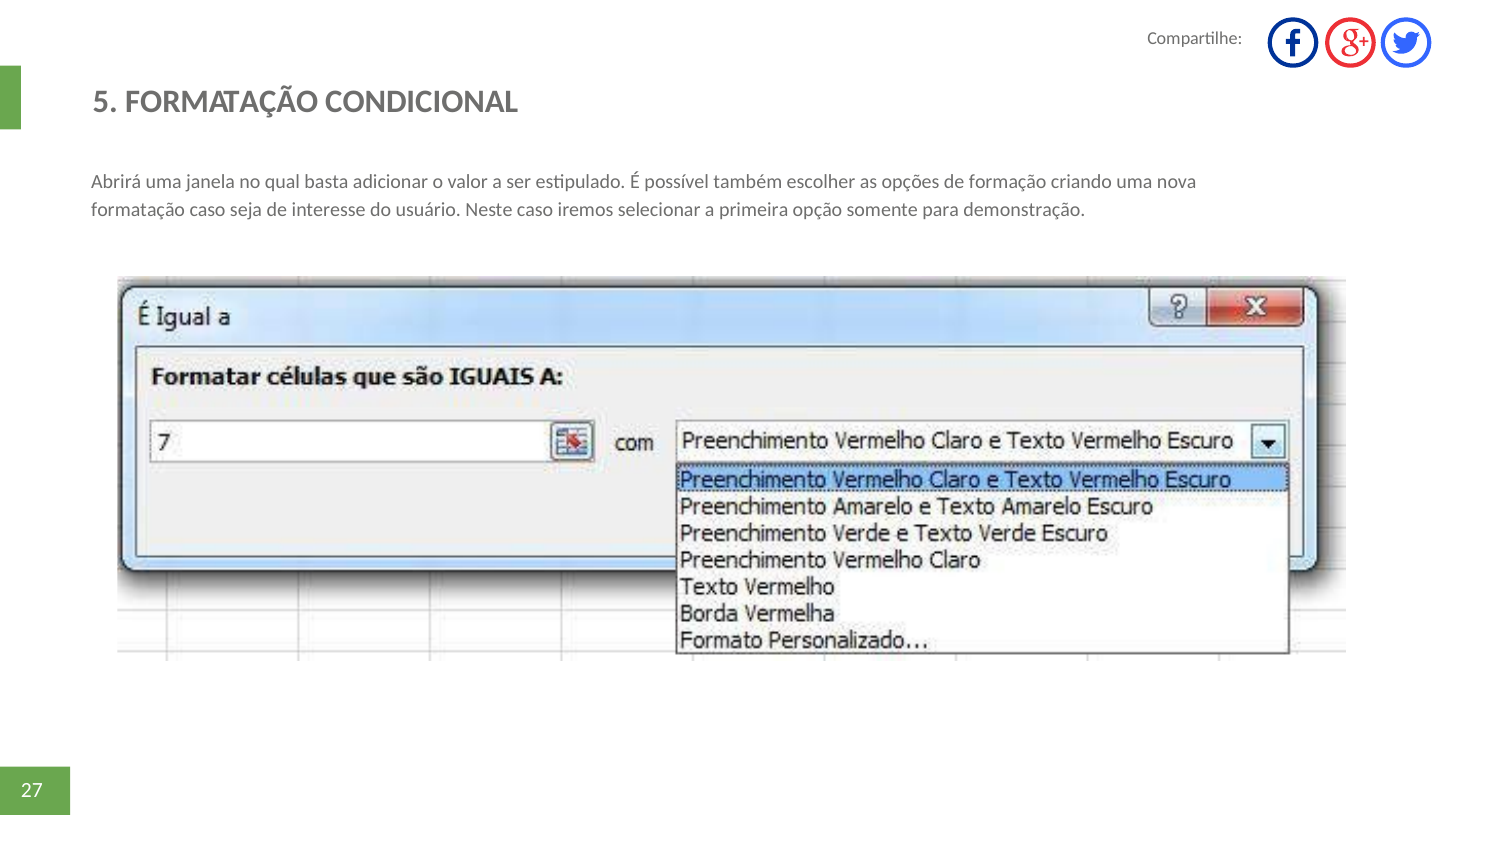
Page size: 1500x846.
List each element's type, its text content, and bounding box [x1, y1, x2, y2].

text_box Compartilhe: [1145, 28, 1263, 54]
text_box [1269, 19, 1317, 66]
text_box [1382, 19, 1430, 66]
text_box 5. FORMATAÇÃO CONDICIONAL [90, 84, 590, 127]
text_box [117, 276, 1346, 661]
text_box 27 [18, 778, 52, 808]
text_box [0, 766, 71, 815]
text_box [0, 65, 21, 130]
text_box Abrirá uma janela no qual basta adicionar o valor a ser estipulado. É possível também escolher as opções de formação criando uma nova formatação caso seja de interesse do usuário. Neste caso iremos selecionar a primeira opção somente para demonstração. [89, 170, 1364, 226]
text_box [1327, 19, 1374, 66]
